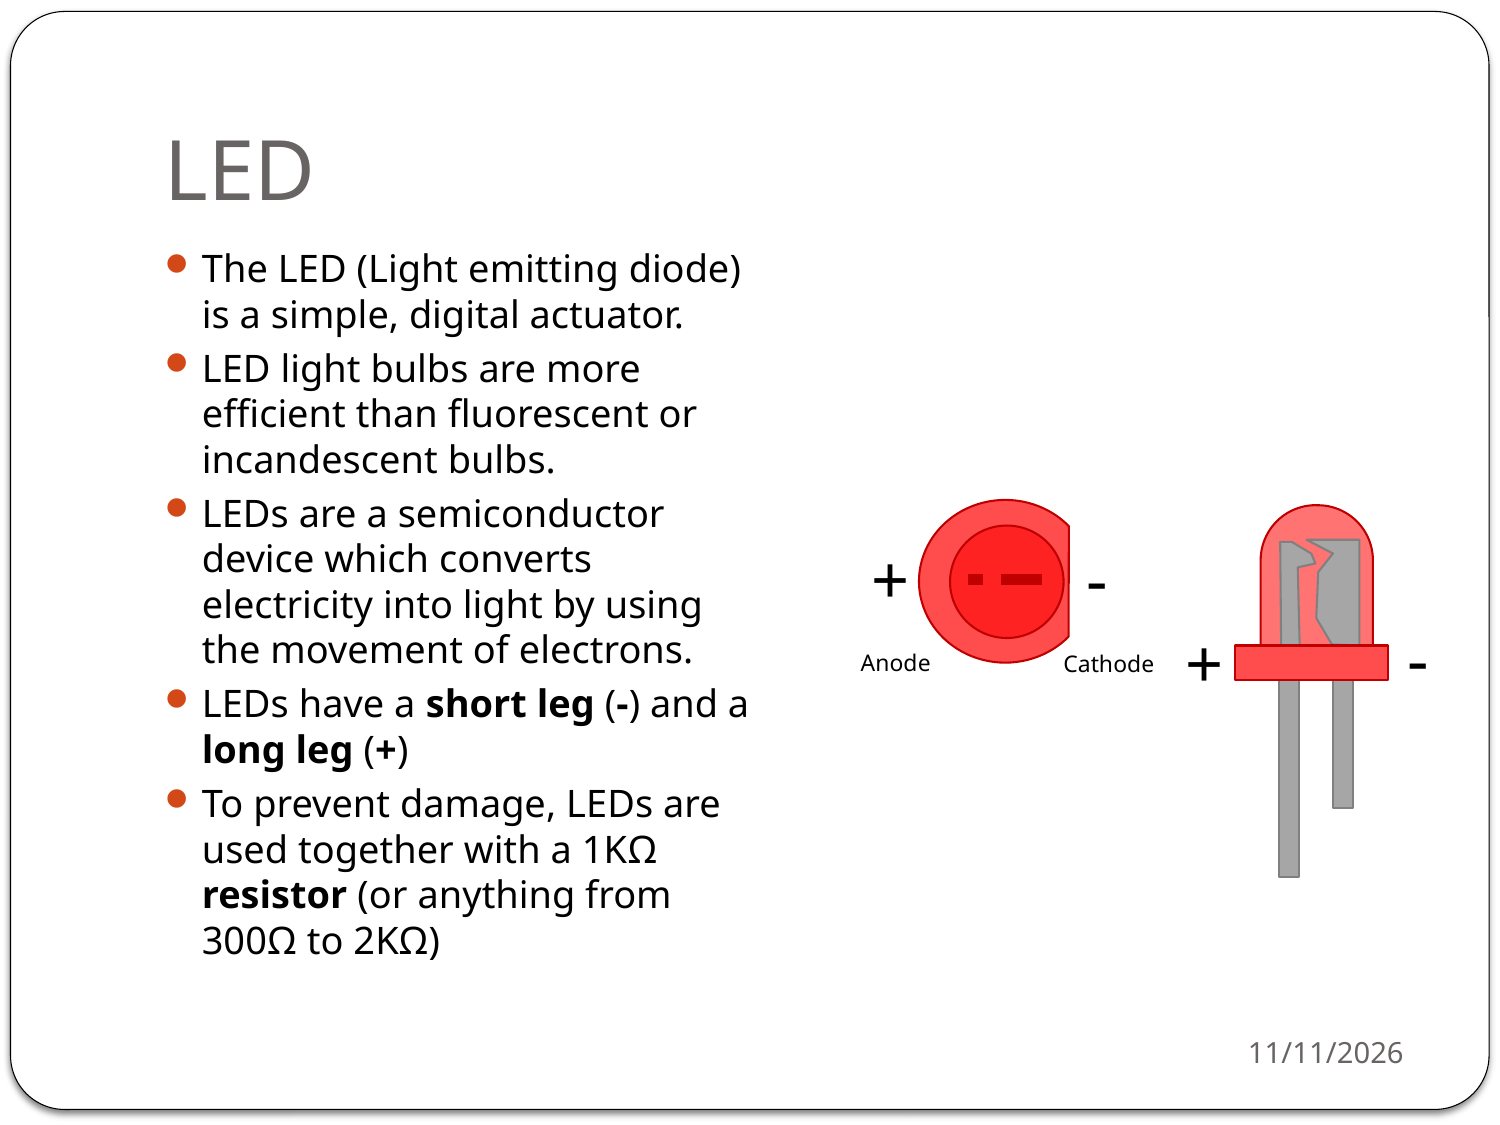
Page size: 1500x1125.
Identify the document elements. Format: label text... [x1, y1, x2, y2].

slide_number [1012, 1015, 1419, 1094]
title LED [150, 45, 1425, 233]
list The LED (Light emitting diode) is a simple, digital actuator. LED light bulbs are more efficient than fluorescent or incandescent bulbs. LEDs are a semiconductor device which converts electricity into light by using the movement of electrons. LEDs have a short leg (-) and a long leg (+) To prevent damage, LEDs are used together with a 1KΩ resistor (or anything from 300Ω to 2KΩ) [150, 237, 765, 988]
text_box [849, 499, 1444, 878]
